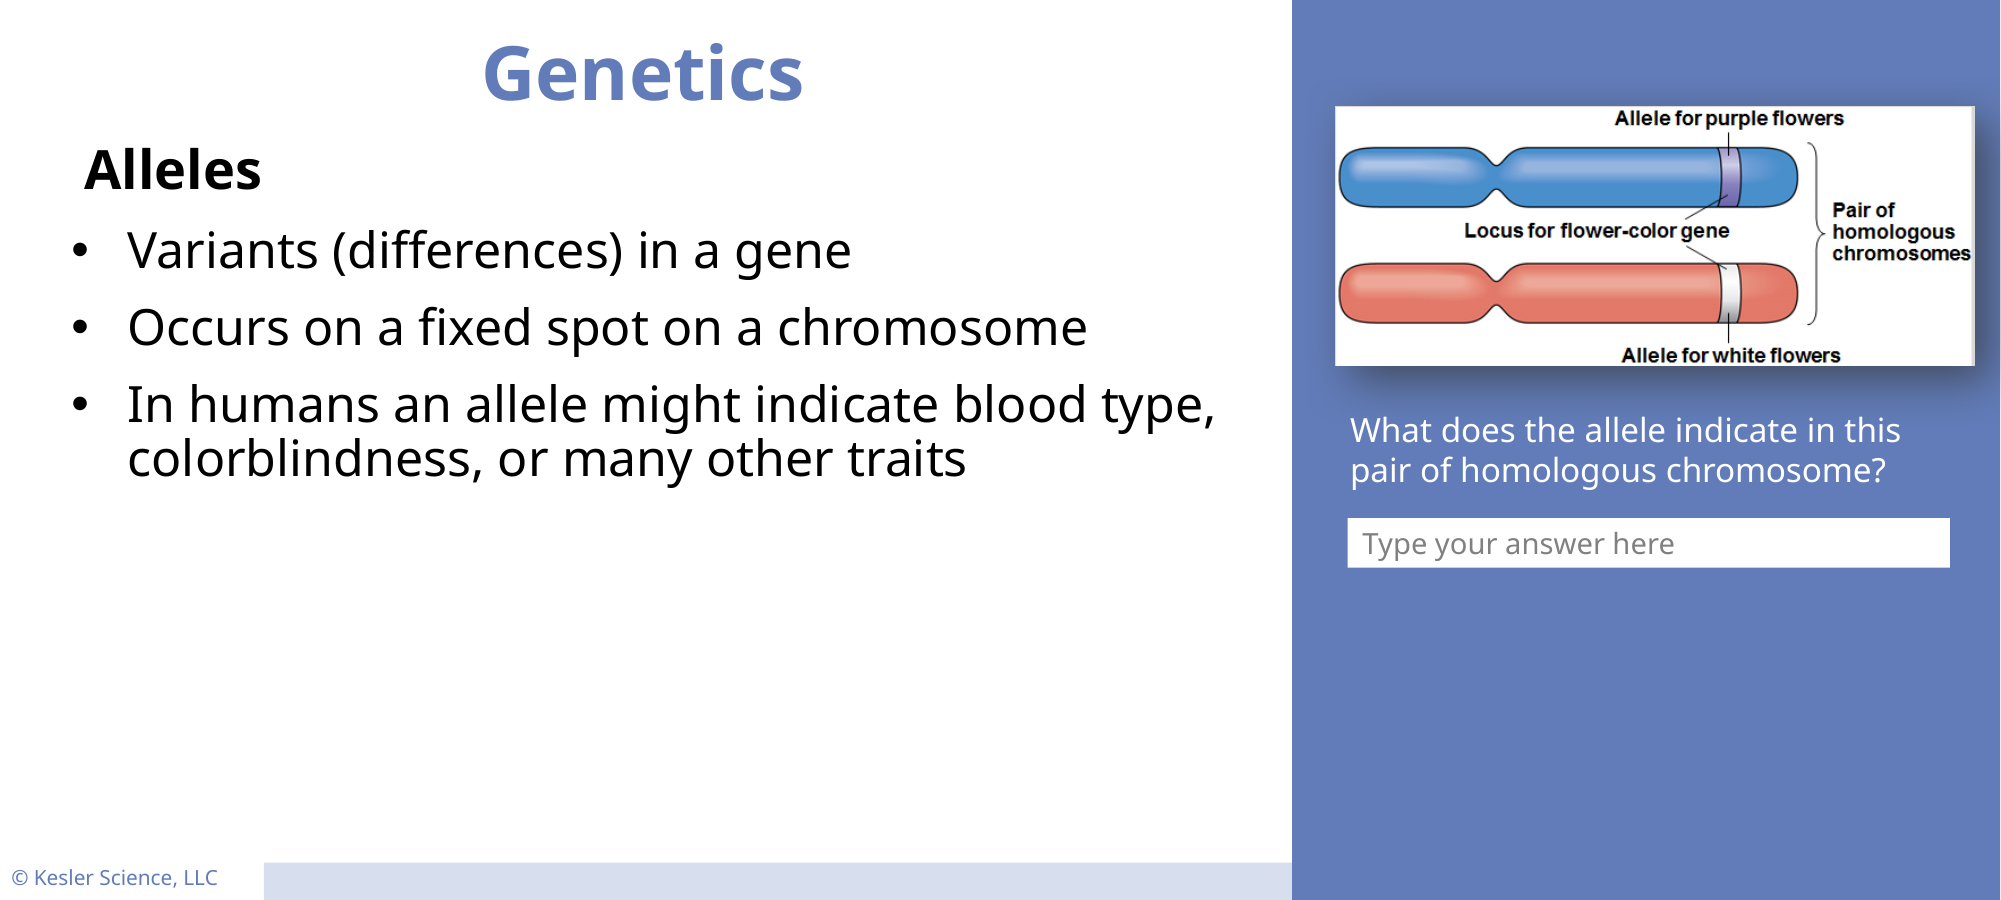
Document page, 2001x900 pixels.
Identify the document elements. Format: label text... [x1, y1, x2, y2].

text_box Type your answer here [1347, 518, 1950, 568]
picture [1335, 106, 1975, 366]
